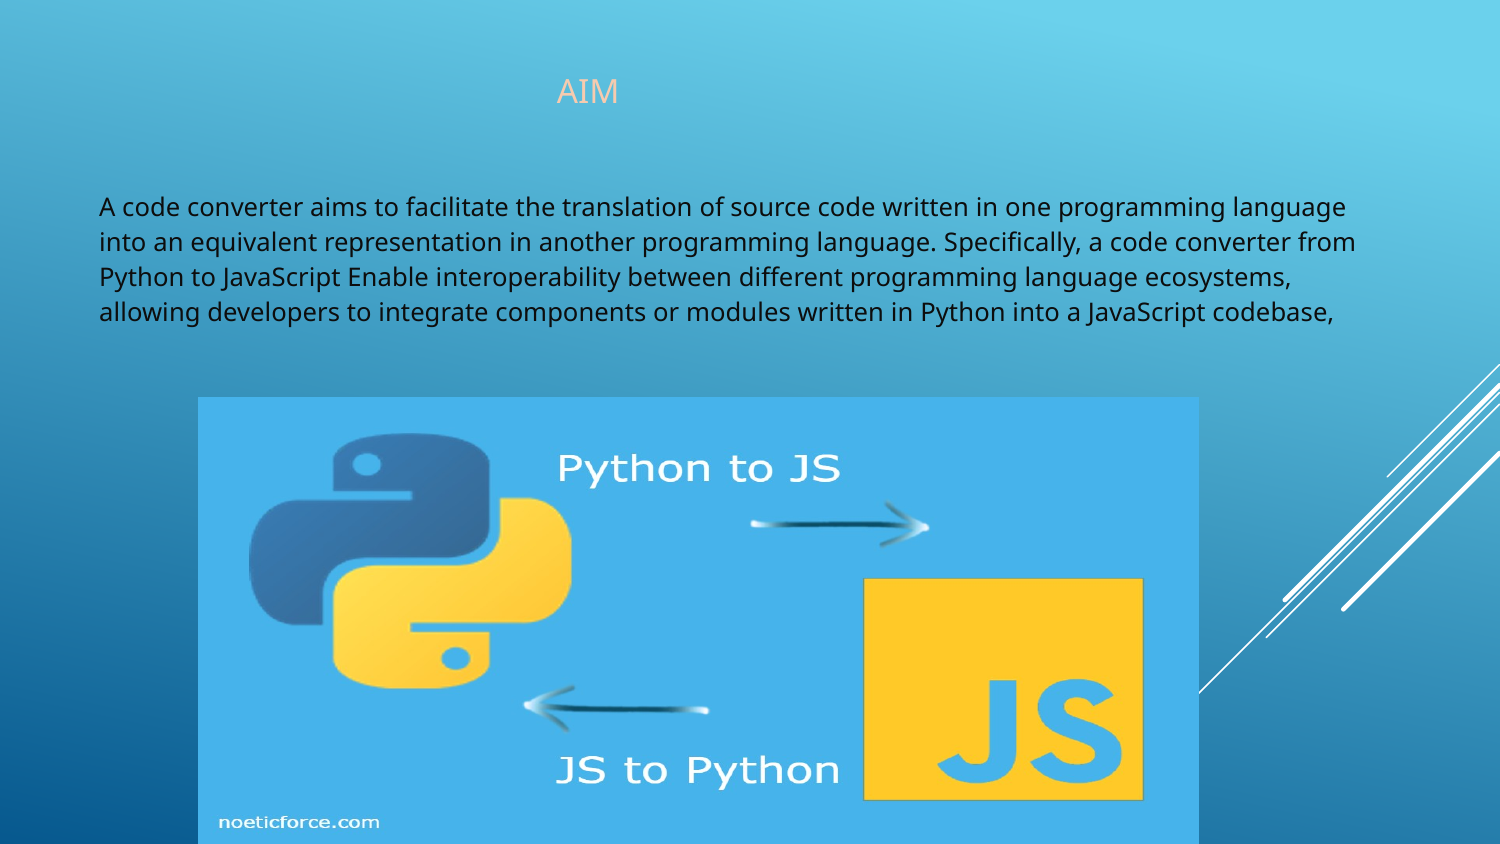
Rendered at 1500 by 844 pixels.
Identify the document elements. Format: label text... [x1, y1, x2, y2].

picture [198, 397, 1200, 844]
title Aim [541, 59, 689, 121]
list A code converter aims to facilitate the translation of source code written in one programming language into an equivalent representation in another programming language. Specifically, a code converter from Python to JavaScript Enable interoperability between different programming language ecosystems, allowing developers to integrate components or modules written in Python into a JavaScript codebase, [84, 181, 1386, 353]
